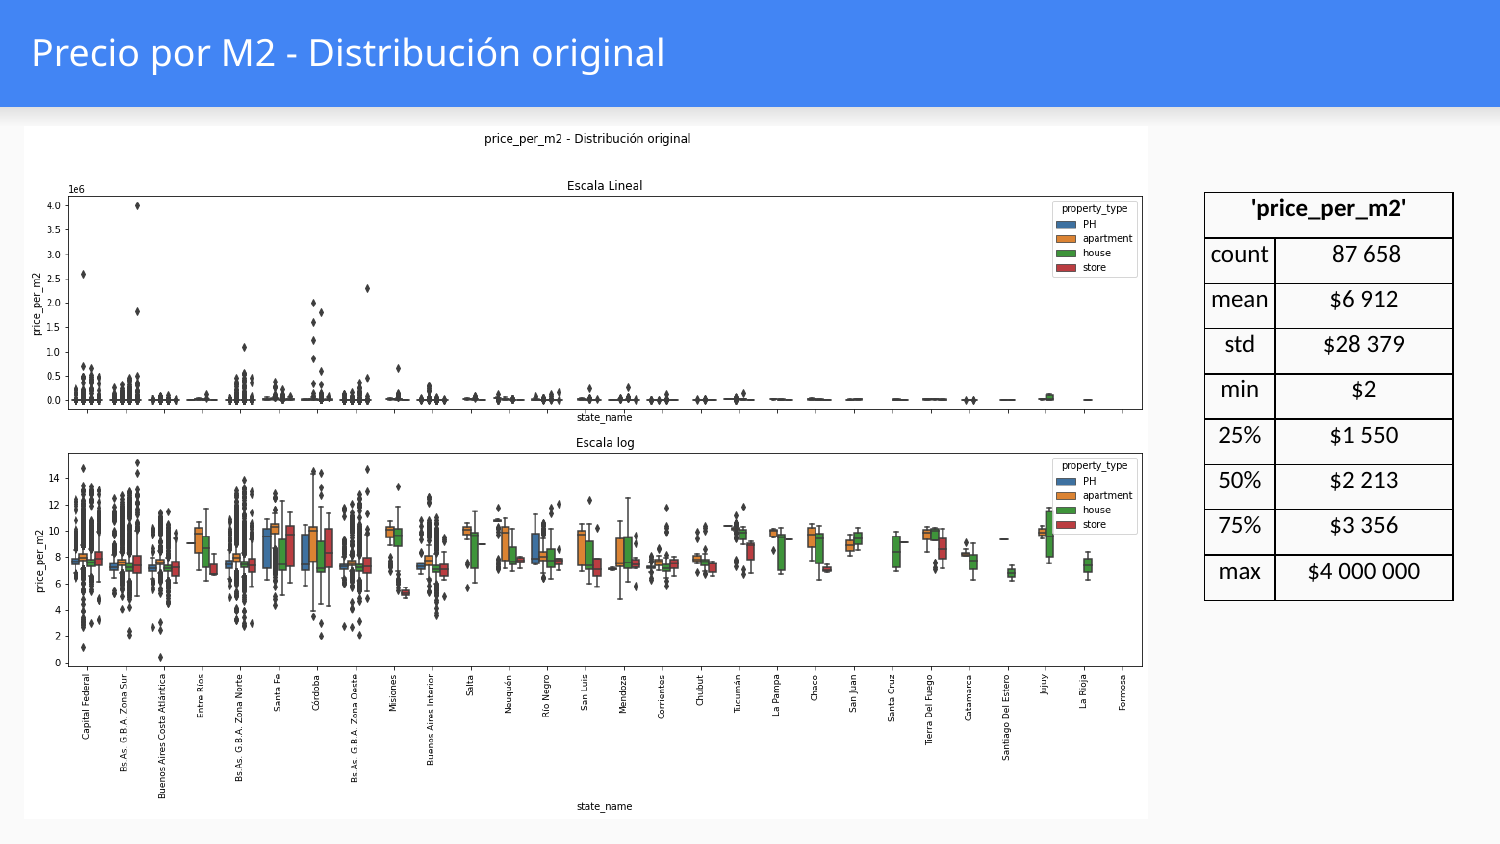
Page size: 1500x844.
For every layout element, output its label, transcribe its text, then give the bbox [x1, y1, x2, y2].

table_cell 50% [1205, 465, 1274, 509]
table_cell $4 000 000 [1276, 556, 1452, 600]
picture [24, 126, 1149, 819]
title Precio por M2 - Distribución original [16, 2, 1464, 102]
table_cell $28 379 [1276, 329, 1452, 373]
table_cell $6 912 [1276, 284, 1452, 328]
table_cell std [1205, 329, 1274, 373]
table_cell min [1205, 375, 1274, 418]
table_cell count [1205, 239, 1274, 283]
table_cell $2 [1276, 375, 1452, 418]
table_cell $2 213 [1276, 465, 1452, 509]
table_header 'price_per_m2' [1205, 193, 1452, 237]
table_cell 87 658 [1276, 239, 1452, 283]
table_cell $1 550 [1276, 420, 1452, 464]
table_cell $3 356 [1276, 510, 1452, 554]
table_cell max [1205, 556, 1274, 600]
table_cell mean [1205, 284, 1274, 328]
table_cell 75% [1205, 510, 1274, 554]
table_cell 25% [1205, 420, 1274, 464]
